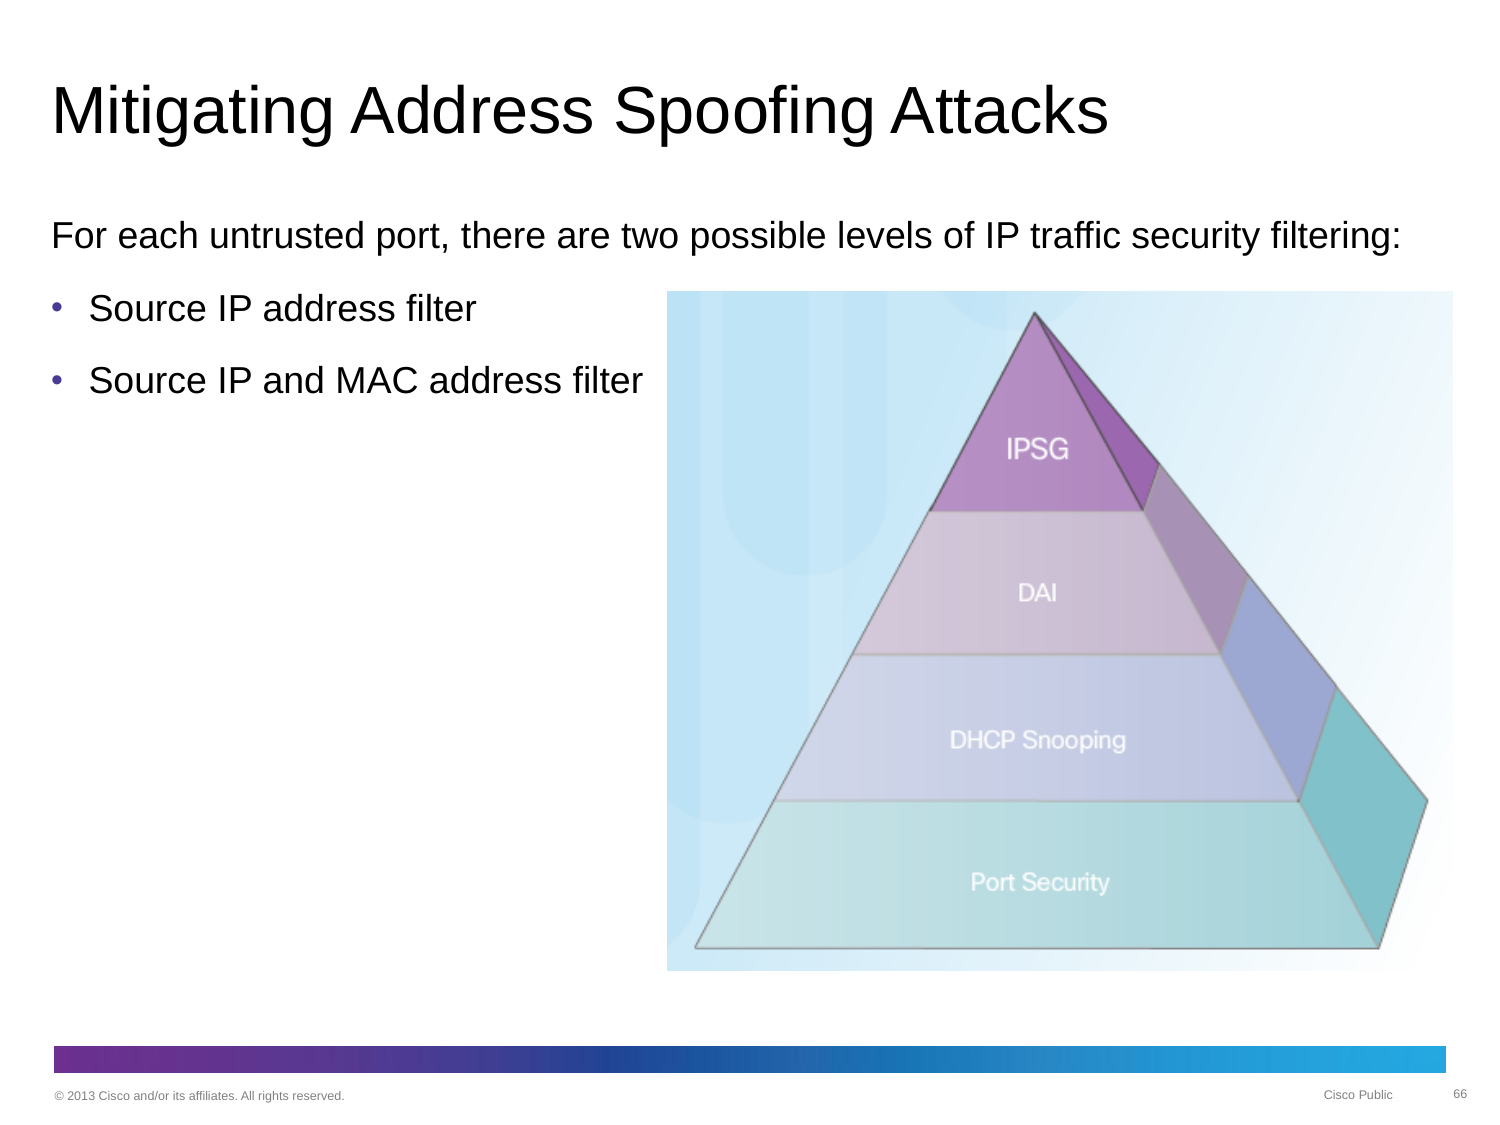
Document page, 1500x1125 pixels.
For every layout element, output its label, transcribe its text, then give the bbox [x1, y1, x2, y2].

picture [54, 1046, 1446, 1073]
title Mitigating Address Spoofing Attacks [37, 17, 1447, 155]
text_box For each untrusted port, there are two possible levels of IP traffic security filtering: Source IP address filter Source IP and MAC address filter [36, 206, 1434, 718]
picture [666, 291, 1453, 971]
